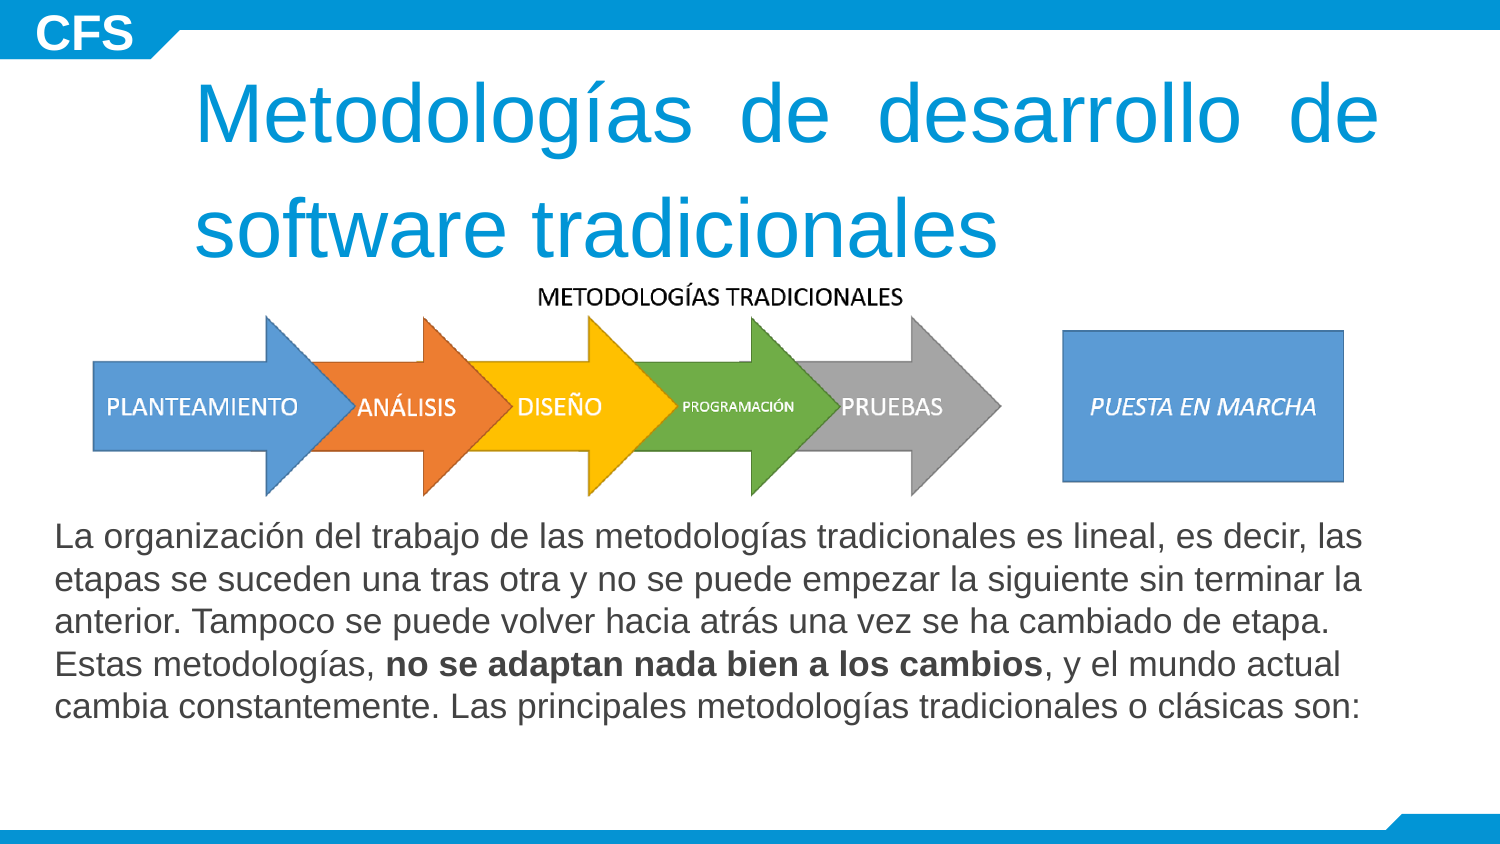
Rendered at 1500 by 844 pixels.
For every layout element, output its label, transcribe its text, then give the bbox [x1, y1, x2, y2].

picture [89, 270, 1344, 497]
text_box La organización del trabajo de las metodologías tradicionales es lineal, es decir, las etapas se suceden una tras otra y no se puede empezar la siguiente sin terminar la anterior. Tampoco se puede volver hacia atrás una vez se ha cambiado de etapa. Estas metodologías, no se adaptan nada bien a los cambios, y el mundo actual cambia constantemente. Las principales metodologías tradicionales o clásicas son: [39, 454, 1438, 826]
text_box Metodologías de desarrollo de software tradicionales [179, 59, 1397, 259]
